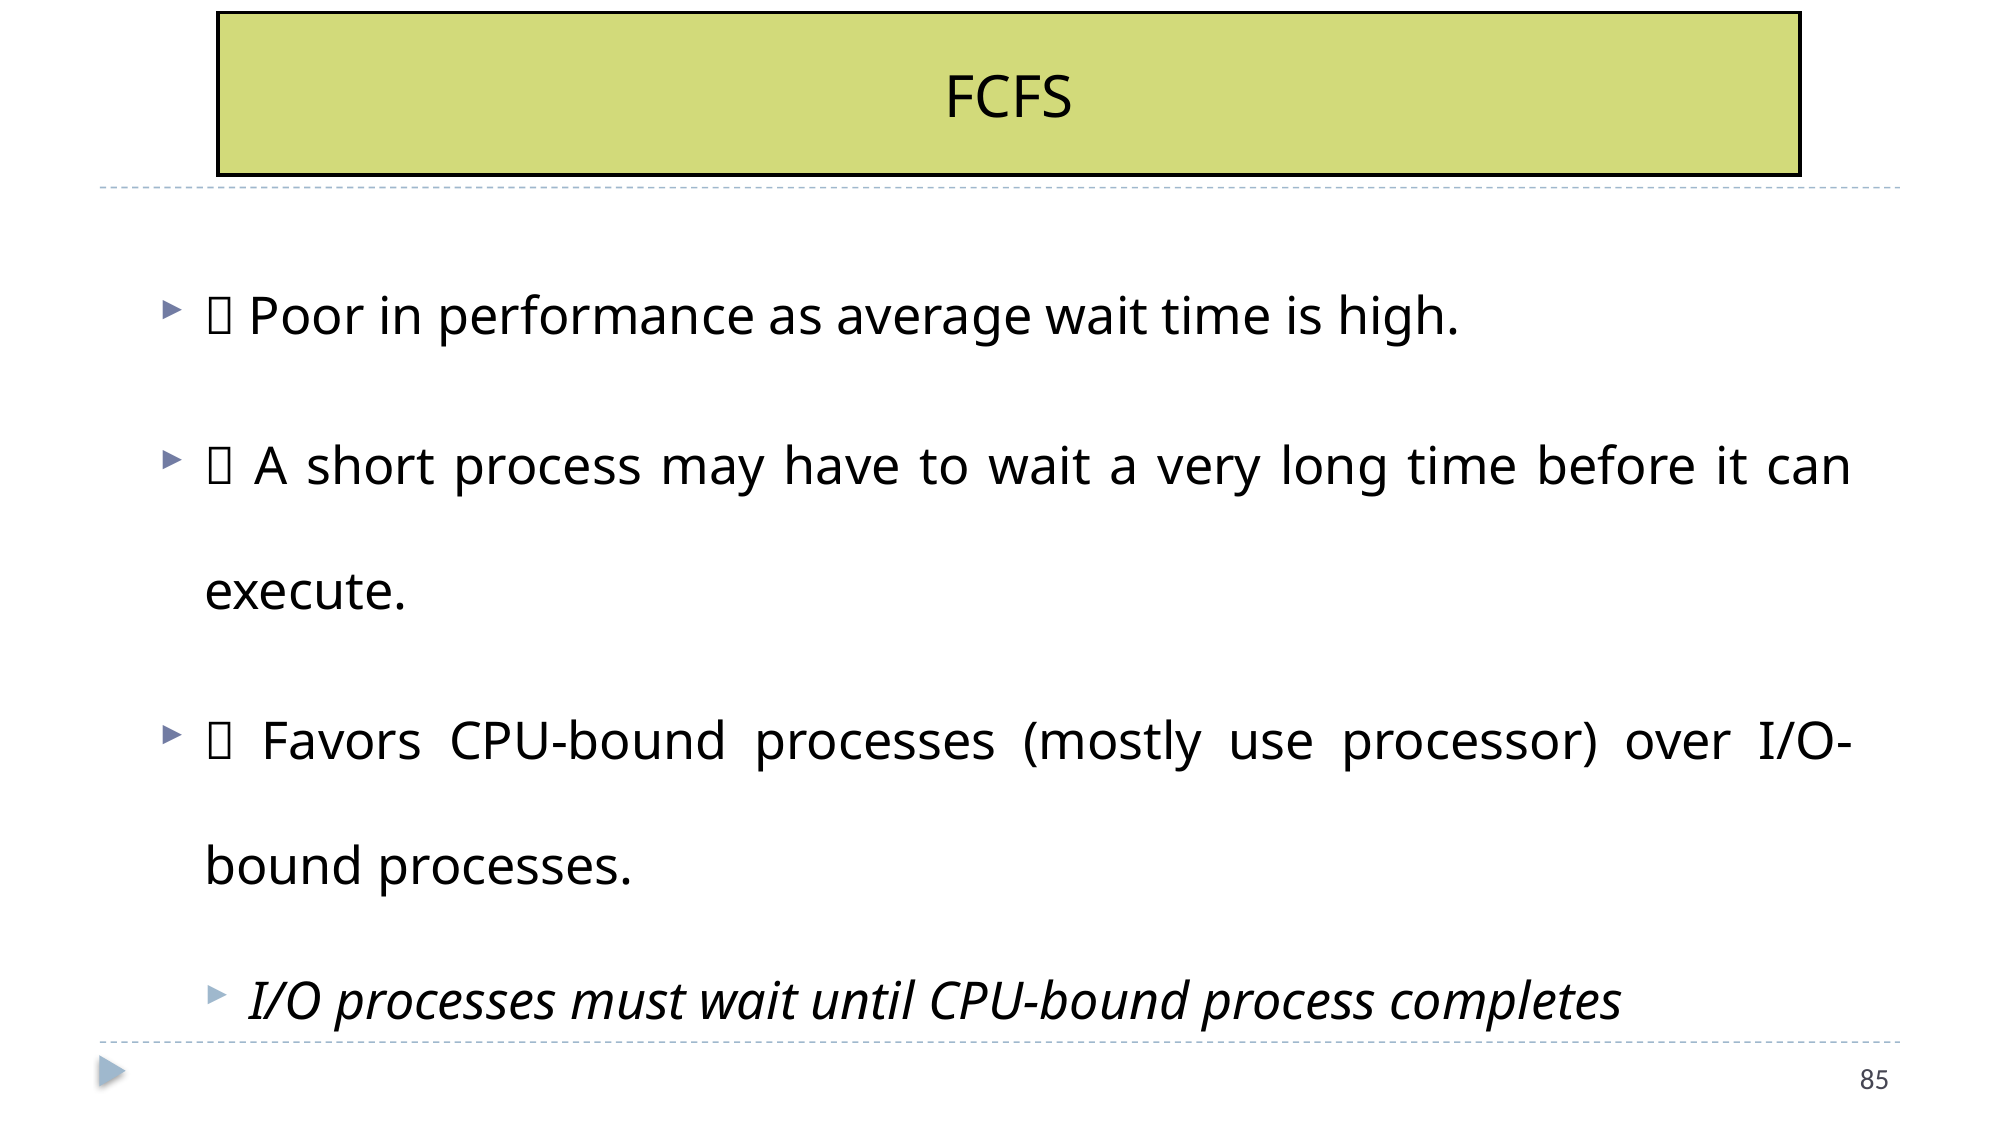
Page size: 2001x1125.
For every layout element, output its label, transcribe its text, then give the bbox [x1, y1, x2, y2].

slide_number 85 [1579, 1052, 1905, 1113]
text_box  Poor in performance as average wait time is high.  A short process may have to wait a very long time before it can execute.  Favors CPU-bound processes (mostly use processor) over I/O-bound processes. I/O processes must wait until CPU-bound process completes [144, 212, 1870, 1000]
title FCFS [216, 11, 1802, 177]
